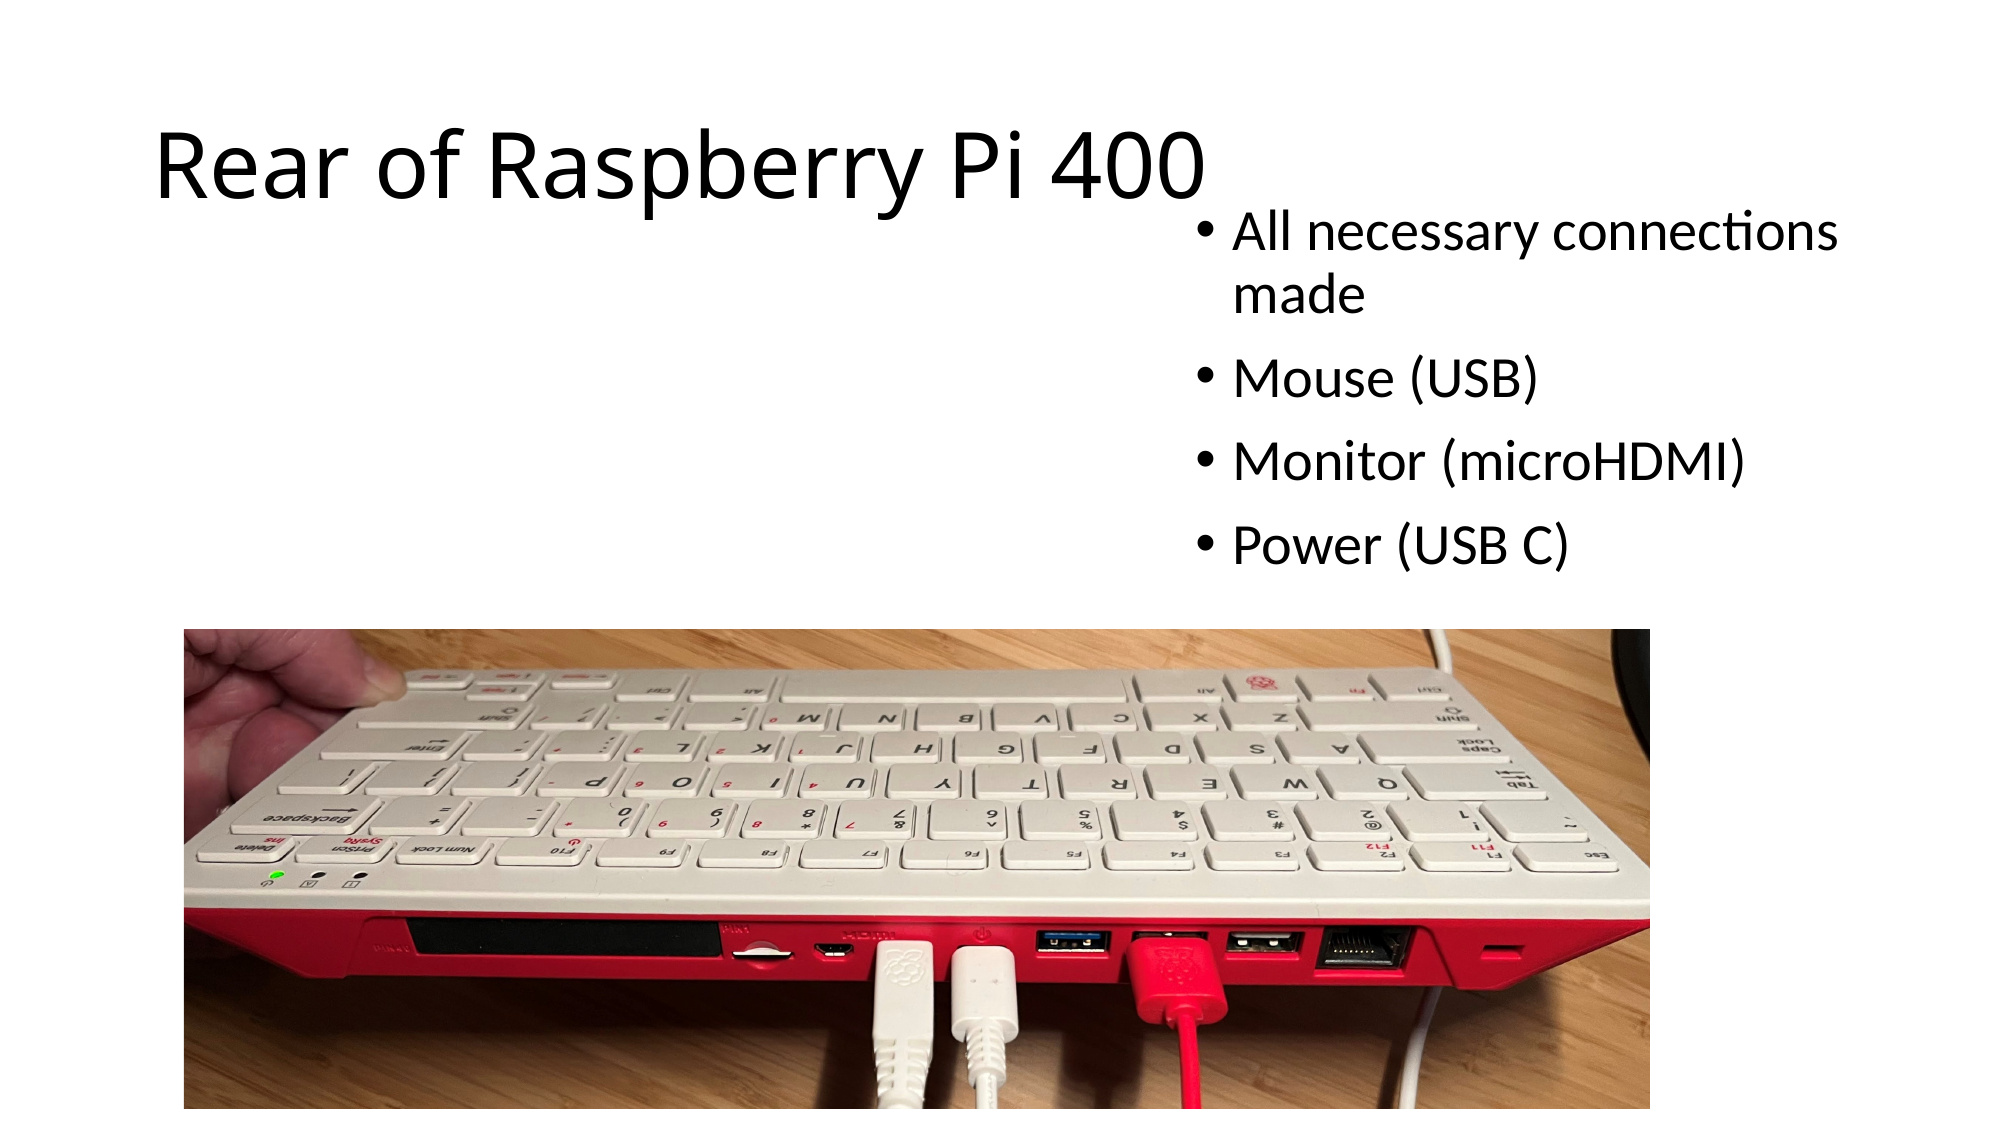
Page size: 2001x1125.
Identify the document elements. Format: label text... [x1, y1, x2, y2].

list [183, 628, 1650, 1109]
list All necessary connections made Mouse (USB) Monitor (microHDMI) Power (USB C) [1180, 192, 1922, 833]
title Rear of Raspberry Pi 400 [137, 59, 1863, 278]
